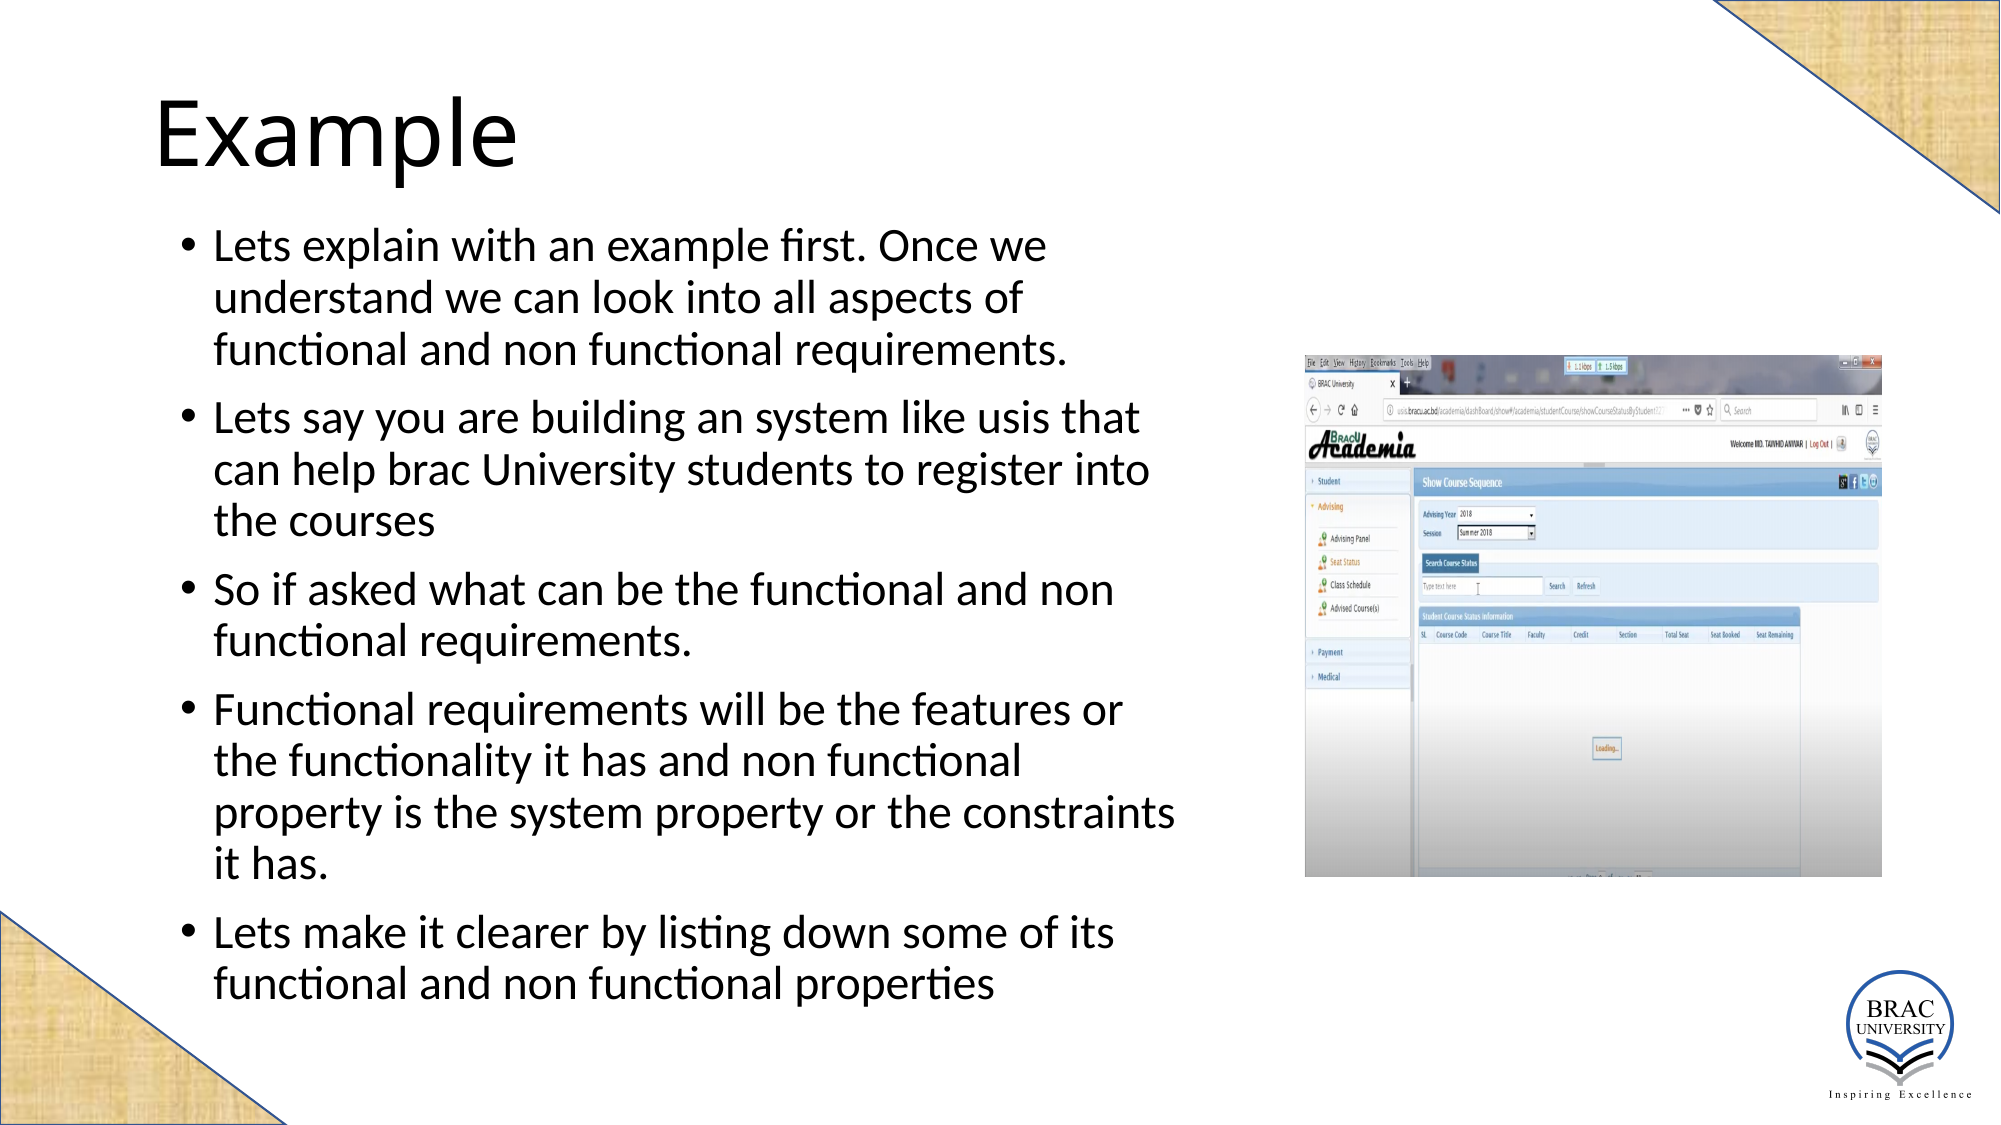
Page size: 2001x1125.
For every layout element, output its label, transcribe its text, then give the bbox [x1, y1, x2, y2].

picture [1829, 970, 1971, 1100]
list Lets explain with an example first. Once we understand we can look into all aspects of functional and non functional requirements. Lets say you are building an system like usis that can help brac University students to register into the courses So if asked what can be the functional and non functional requirements. Functional requirements will be the features or the functionality it has and non functional property is the system property or the constraints it has. Lets make it clearer by listing down some of its functional and non functional properties [165, 213, 1213, 1020]
text_box [1712, 0, 2000, 215]
title Example [137, 59, 1863, 214]
text_box [0, 910, 288, 1125]
picture [1304, 355, 1882, 877]
